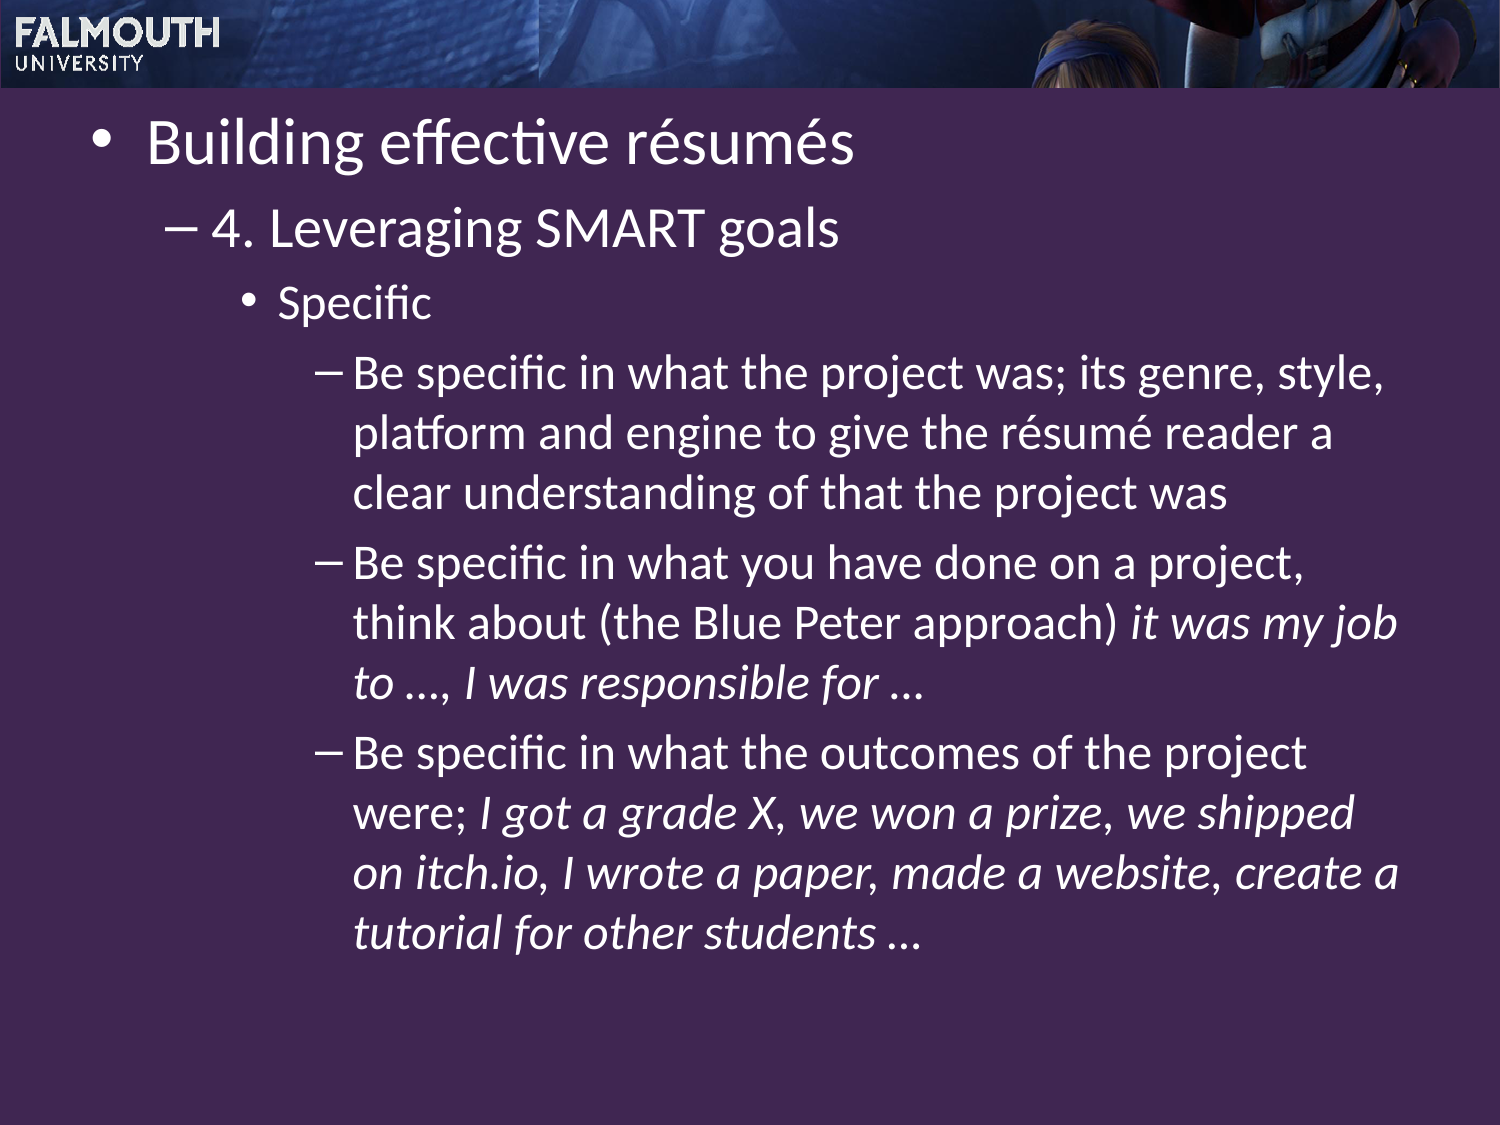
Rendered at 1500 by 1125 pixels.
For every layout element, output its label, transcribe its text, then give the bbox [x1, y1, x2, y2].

list Building effective résumés 4. Leveraging SMART goals Specific Be specific in what the project was; its genre, style, platform and engine to give the résumé reader a clear understanding of that the project was Be specific in what you have done on a project, think about (the Blue Peter approach) it was my job to …, I was responsible for … Be specific in what the outcomes of the project were; I got a grade X, we won a prize, we shipped on itch.io, I wrote a paper, made a website, create a tutorial for other students … [75, 90, 1425, 1125]
picture [0, 0, 1500, 90]
